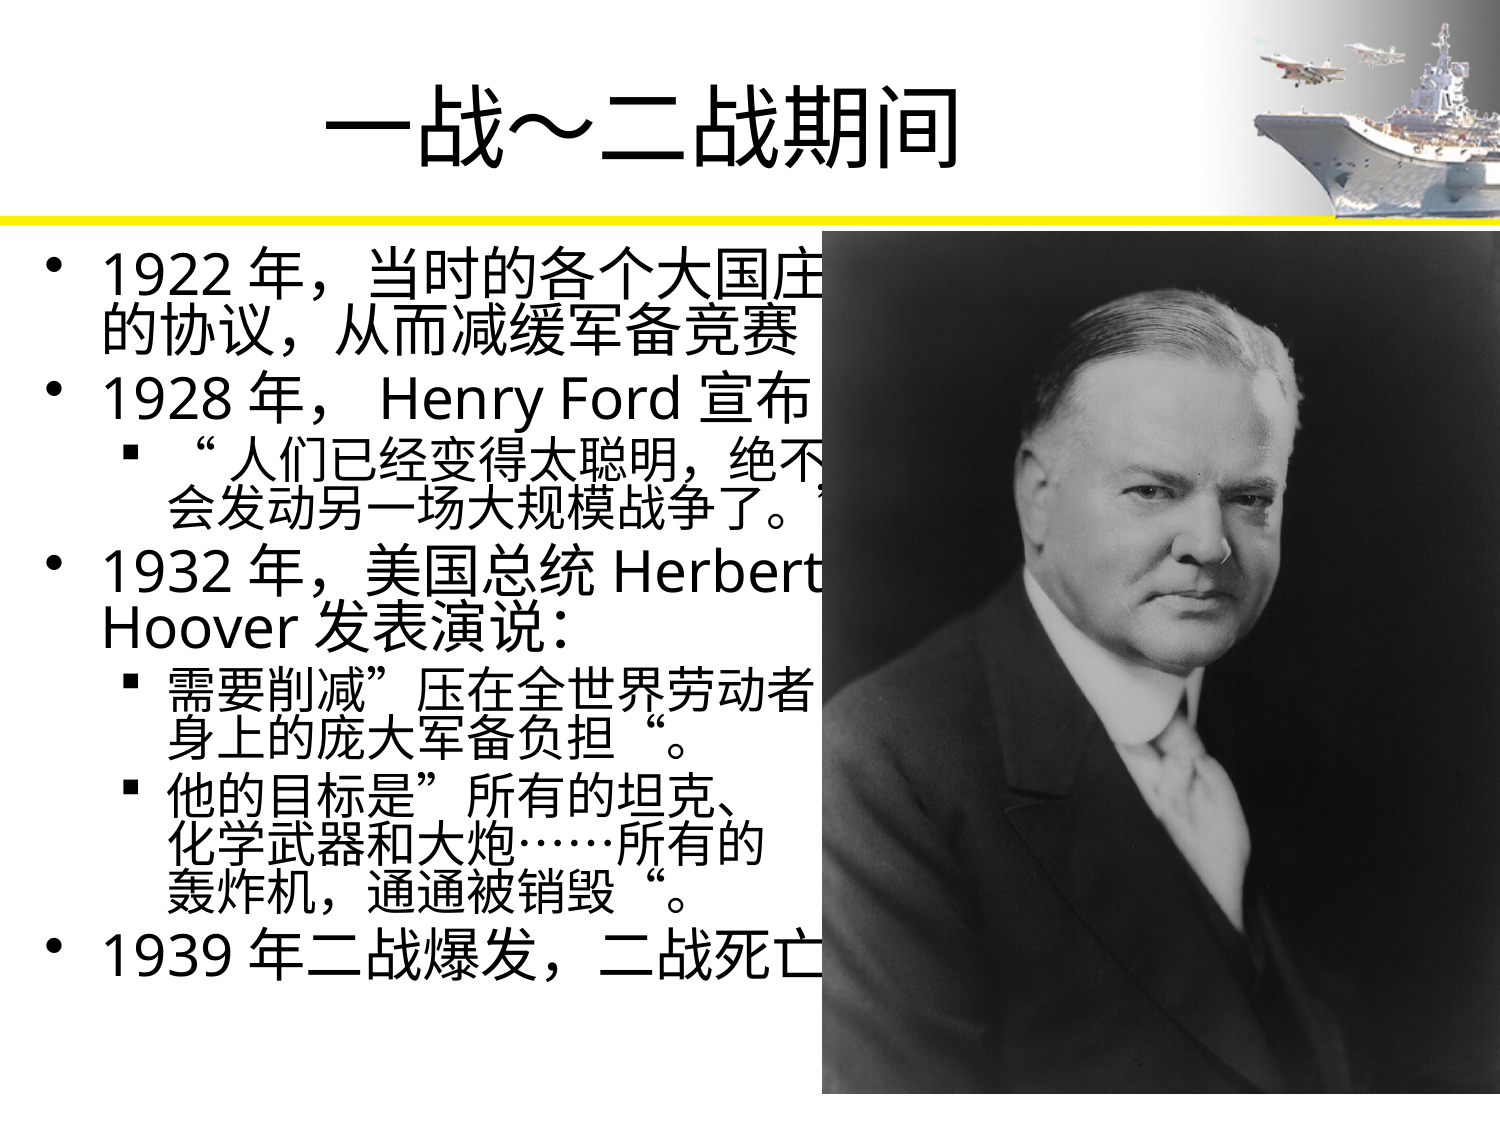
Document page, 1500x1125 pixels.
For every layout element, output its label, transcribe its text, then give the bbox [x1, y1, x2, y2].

title 一战～二战期间 [29, 30, 1259, 219]
list 1922年，当时的各个大国庄严地达成炸沉多艘军舰的协议，从而减缓军备竞赛 1928年，Henry Ford宣布： “人们已经变得太聪明，绝不 会发动另一场大规模战争了。” 1932年，美国总统Herbert Hoover发表演说： 需要削减”压在全世界劳动者 身上的庞大军备负担“。 他的目标是”所有的坦克、 化学武器和大炮……所有的 轰炸机，通通被销毁“。 1939年二战爆发，二战死亡人数约5000万！ [29, 243, 816, 1083]
picture [822, 231, 1500, 1095]
picture [0, 0, 1500, 225]
